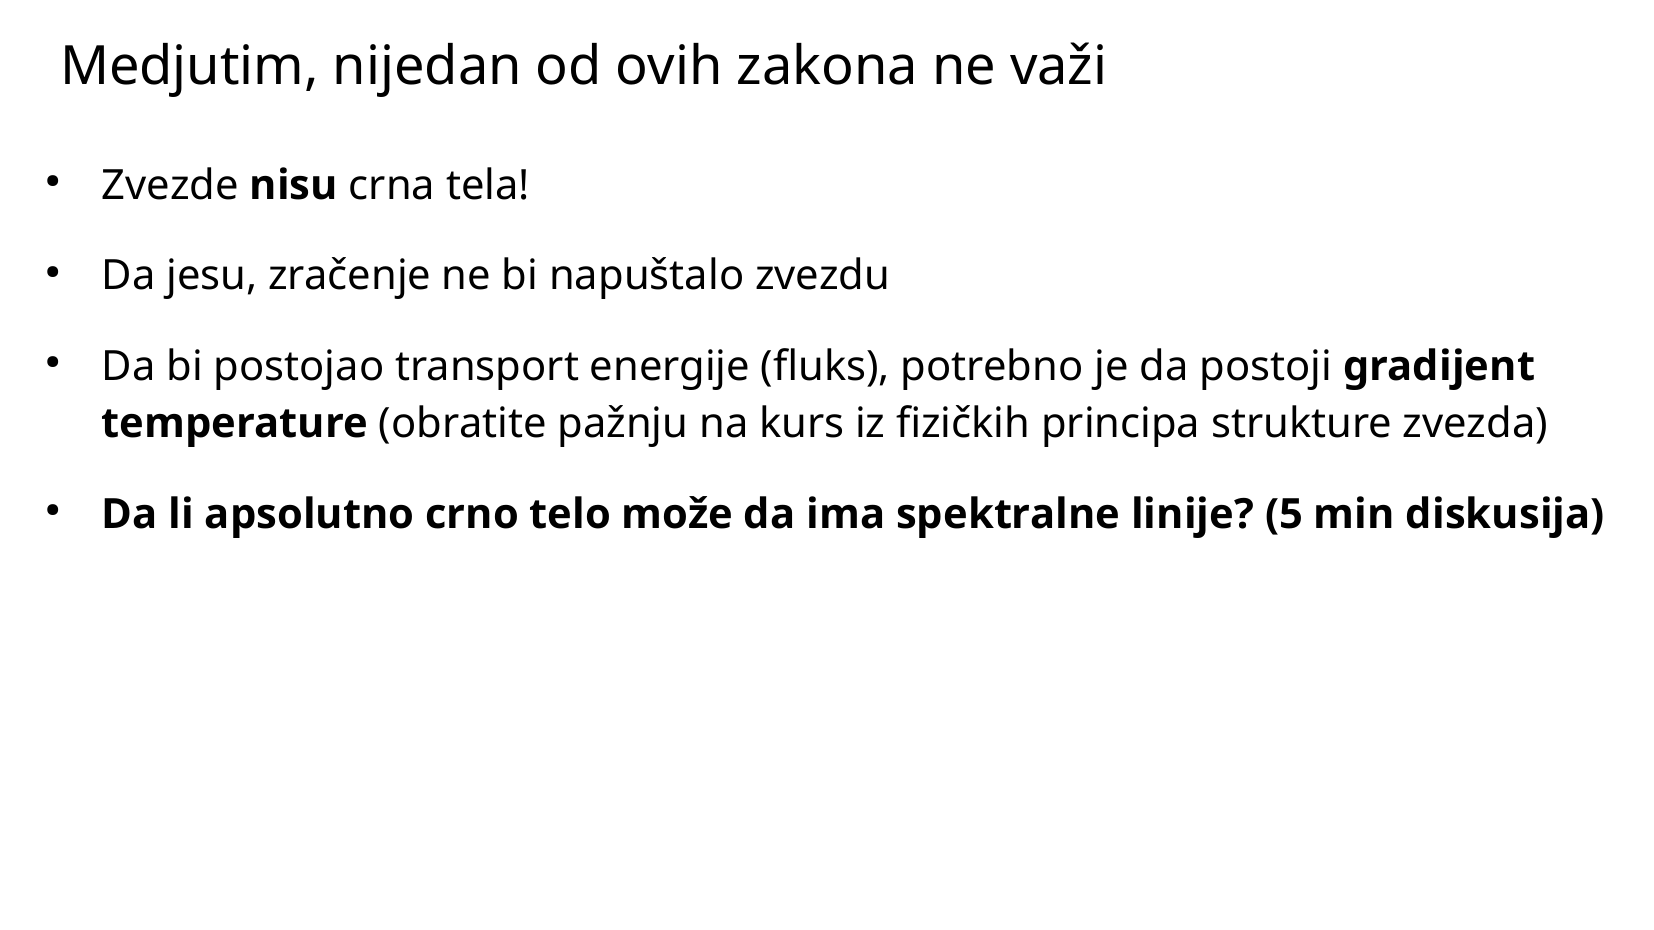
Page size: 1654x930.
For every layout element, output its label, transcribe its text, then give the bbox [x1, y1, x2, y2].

list Zvezde nisu crna tela! Da jesu, zračenje ne bi napuštalo zvezdu Da bi postojao transport energije (fluks), potrebno je da postoji gradijent temperature (obratite pažnju na kurs iz fizičkih principa strukture zvezda) Da li apsolutno crno telo može da ima spektralne linije? (5 min diskusija) [45, 149, 1635, 880]
title Medjutim, nijedan od ovih zakona ne važi [59, 13, 1648, 113]
